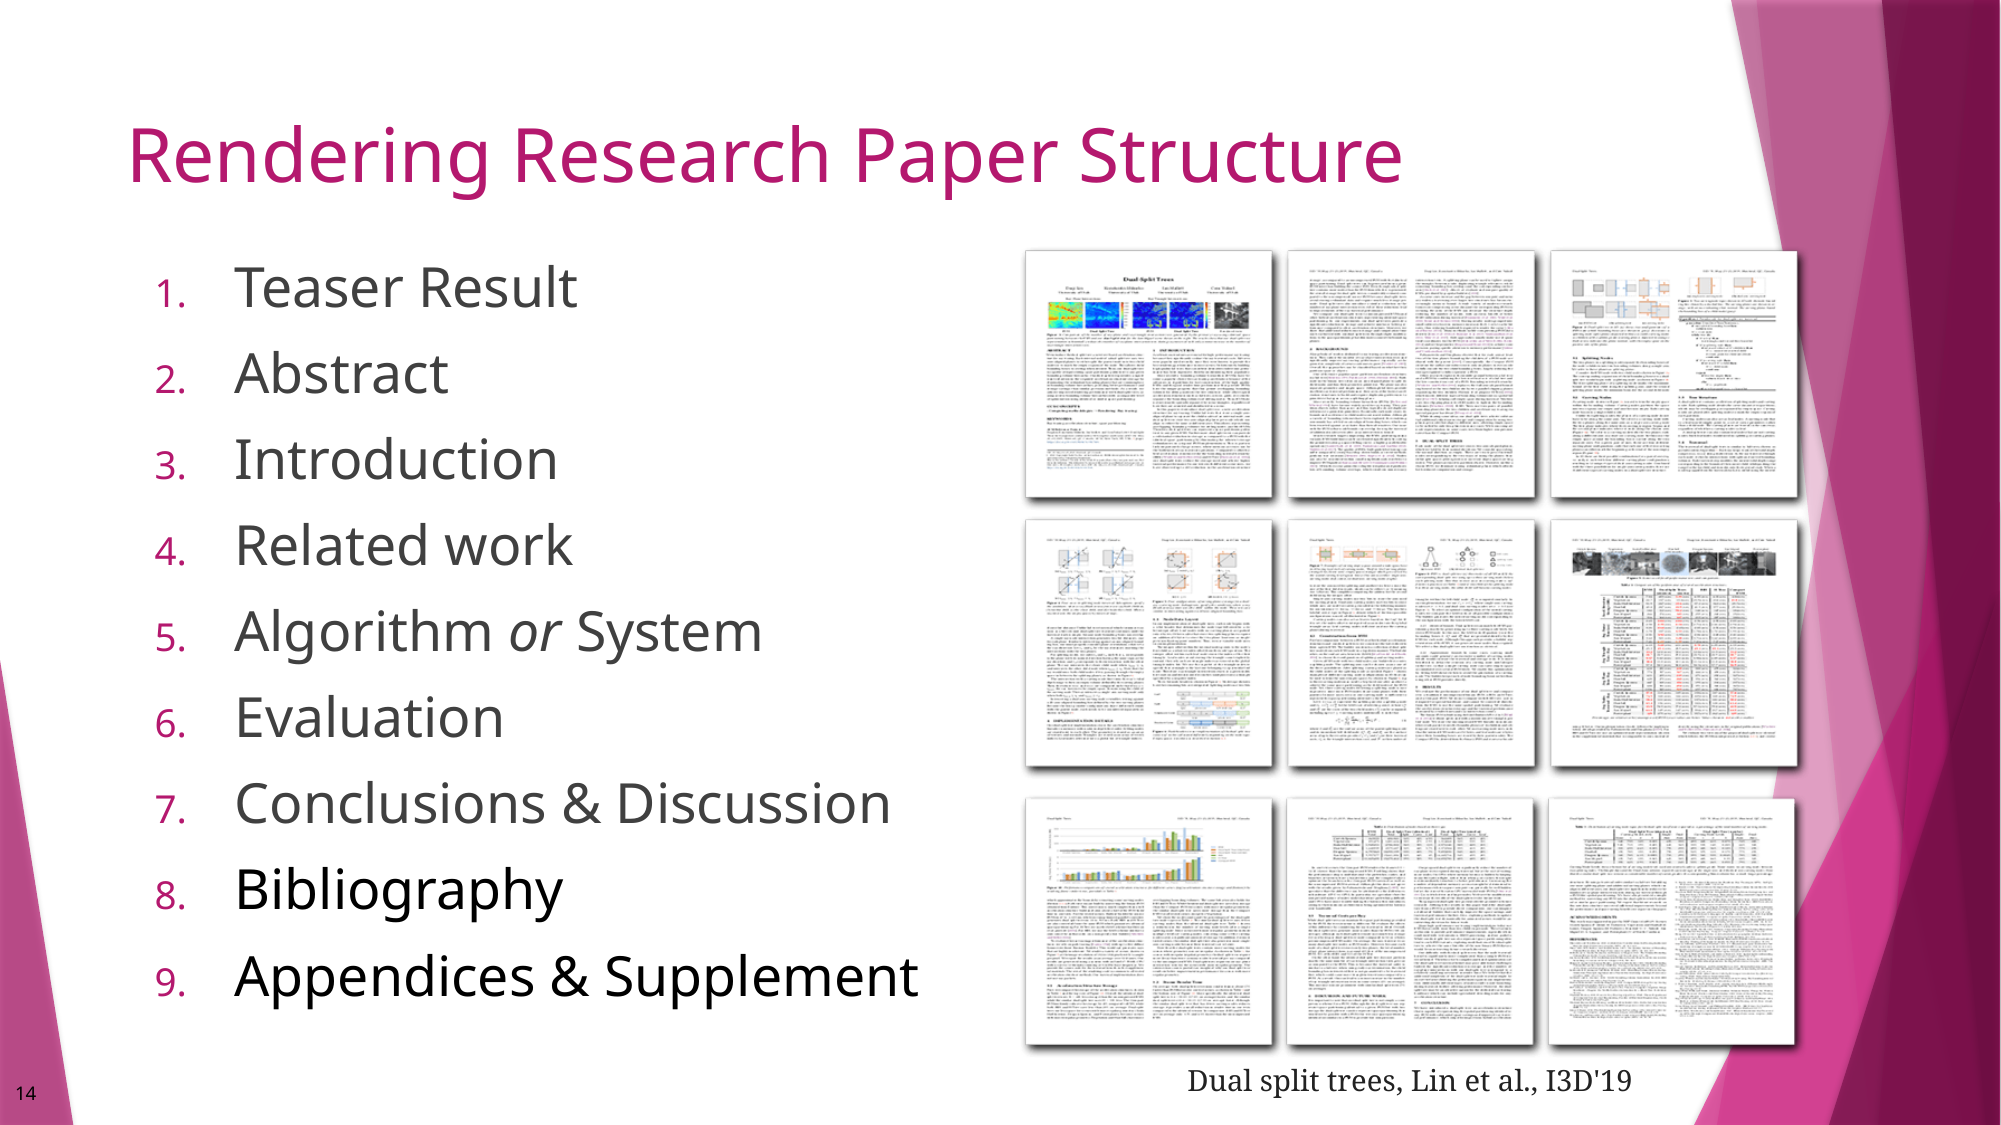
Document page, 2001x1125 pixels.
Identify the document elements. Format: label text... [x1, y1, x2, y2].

slide_number 14 [0, 1063, 113, 1124]
title Rendering Research Paper Structure [111, 99, 1522, 216]
list Teaser Result Abstract Introduction Related work Algorithm or System Evaluation Conclusions & Discussion Bibliography Appendices & Supplement [139, 244, 941, 1077]
text_box Dual split trees, Lin et al., I3D'19 [1172, 1084, 1648, 1109]
picture [1012, 243, 1822, 1076]
